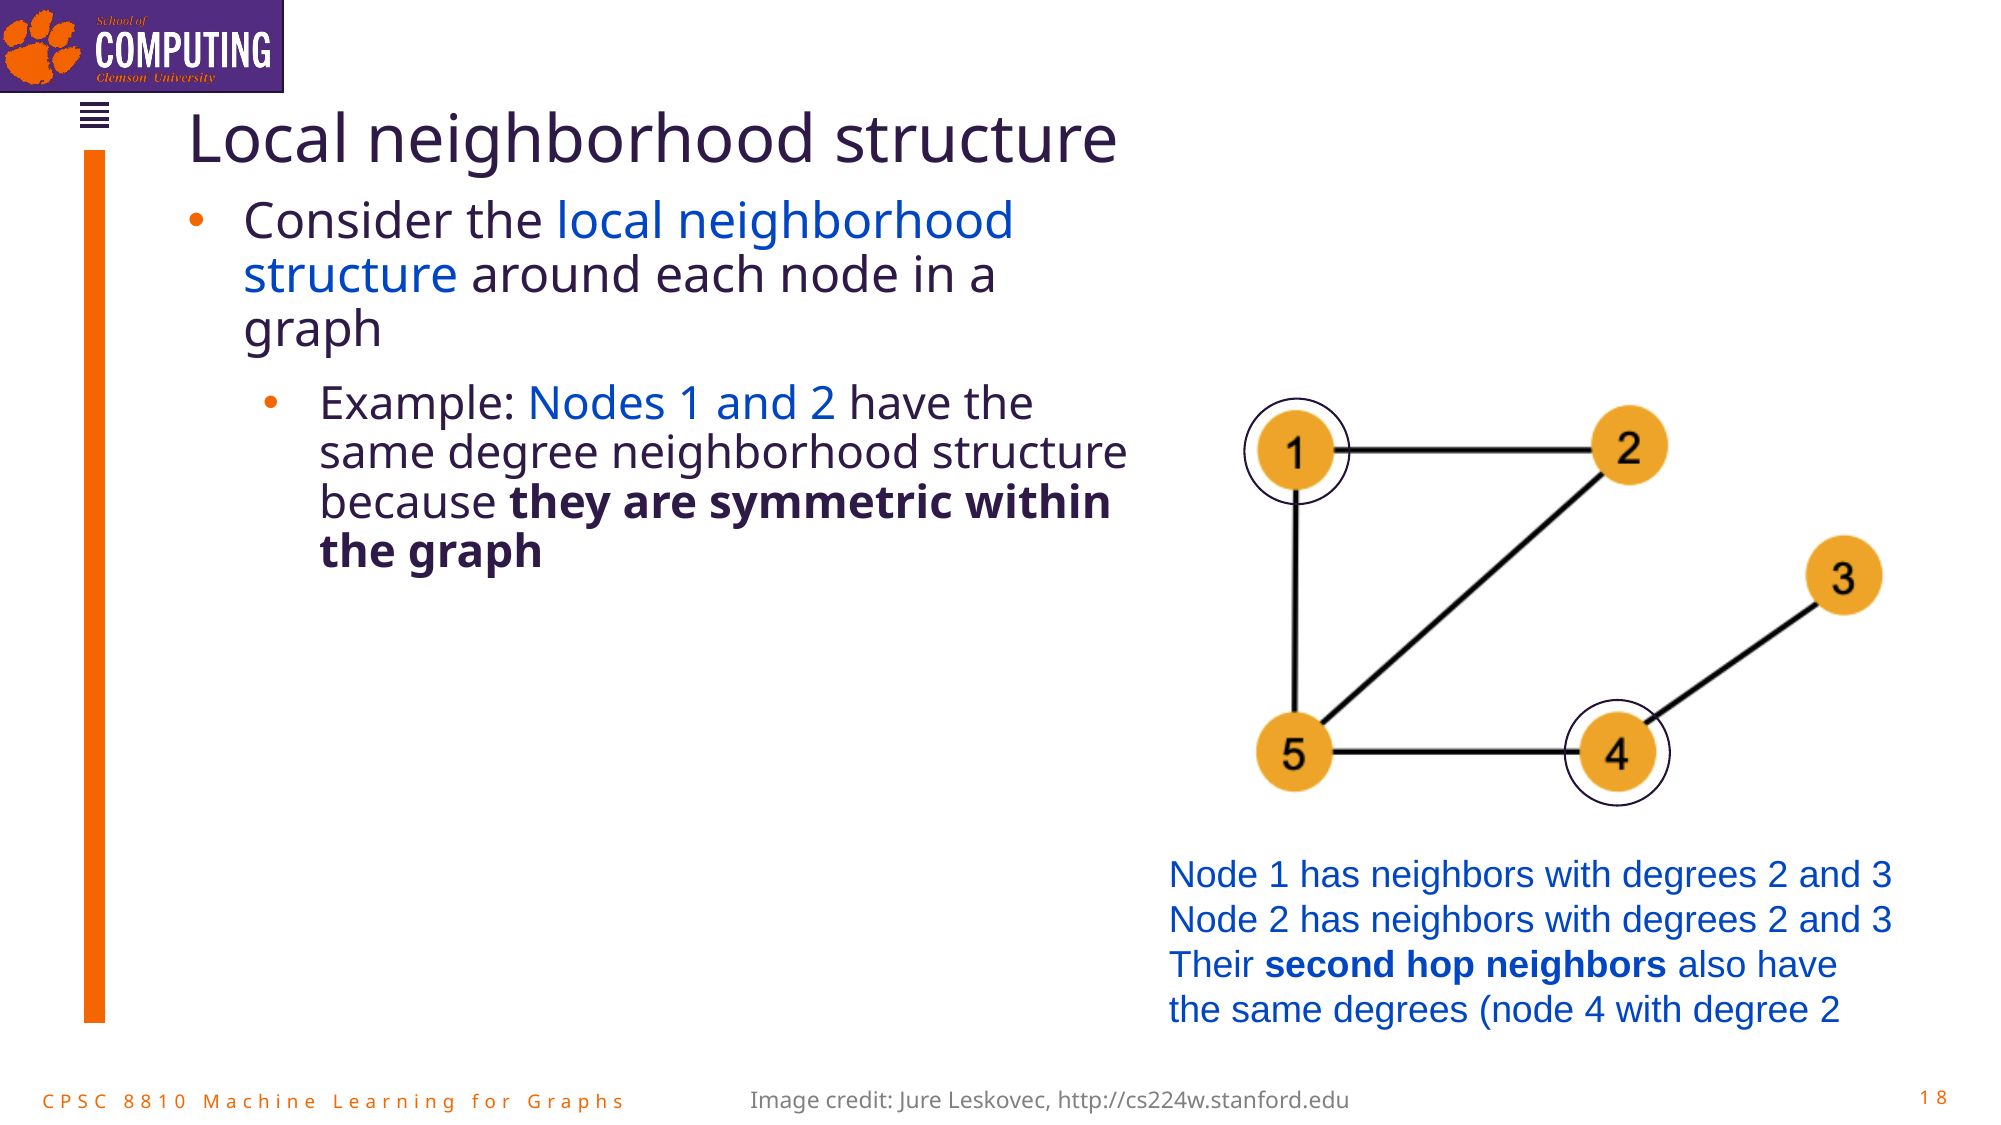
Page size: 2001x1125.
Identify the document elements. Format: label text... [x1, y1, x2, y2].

picture [1240, 387, 1901, 832]
text_box Image credit: Jure Leskovec, http://cs224w.stanford.edu [735, 1078, 1366, 1121]
title Local neighborhood structure [187, 104, 1913, 178]
text_box Node 1 has neighbors with degrees 2 and 3 Node 2 has neighbors with degrees 2 and 3 Their second hop neighbors also have the same degrees (node 4 with degree 2 [1154, 842, 1913, 1038]
list Consider the local neighborhood structure around each node in a graph Example: Nodes 1 and 2 have the same degree neighborhood structure because they are symmetric within the graph [187, 195, 1130, 551]
picture [3, 9, 270, 85]
